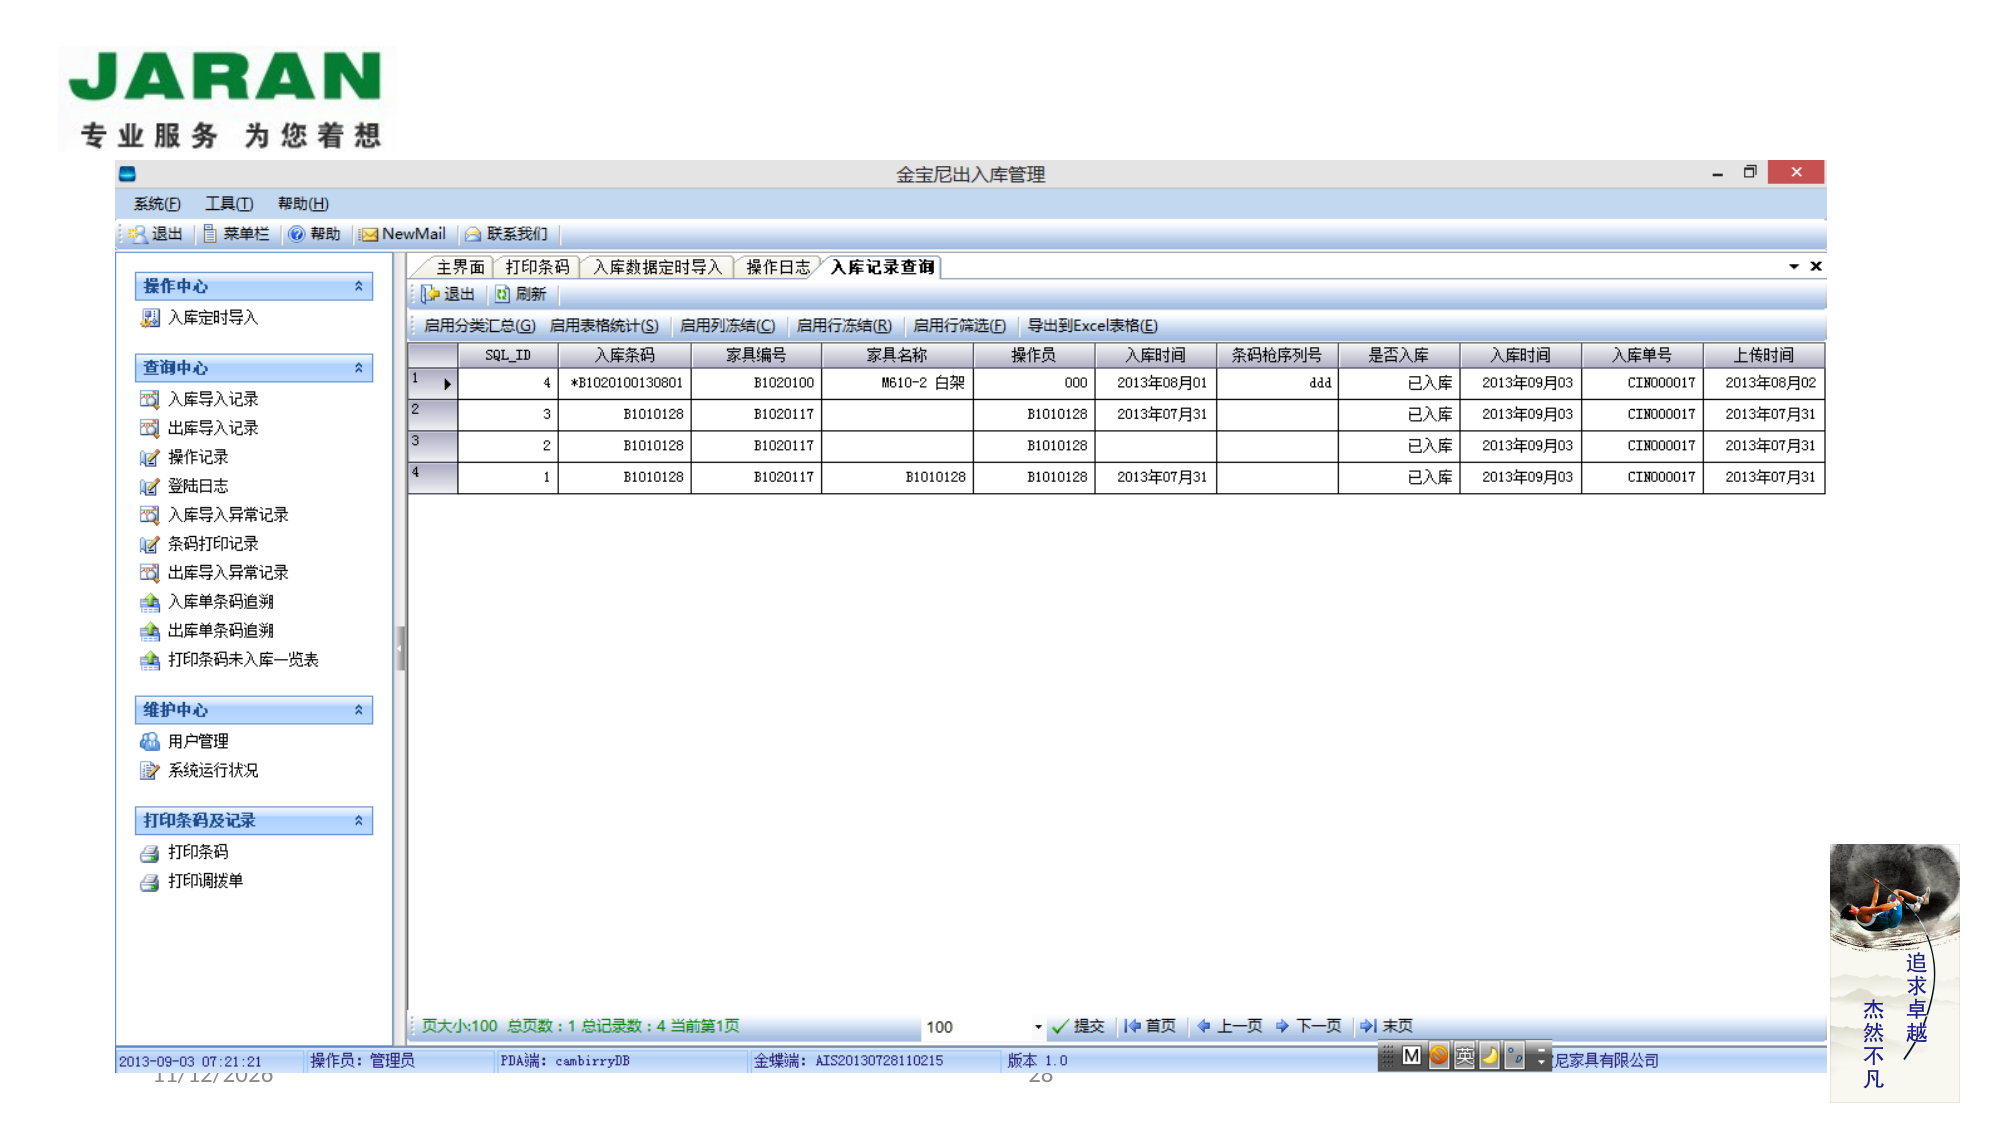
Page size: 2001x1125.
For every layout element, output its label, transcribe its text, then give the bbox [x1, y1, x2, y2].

picture [1830, 844, 1960, 1103]
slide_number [137, 1073, 588, 1103]
slide_number 28 [618, 1073, 1069, 1103]
picture [115, 160, 1827, 1073]
picture [58, 46, 397, 152]
